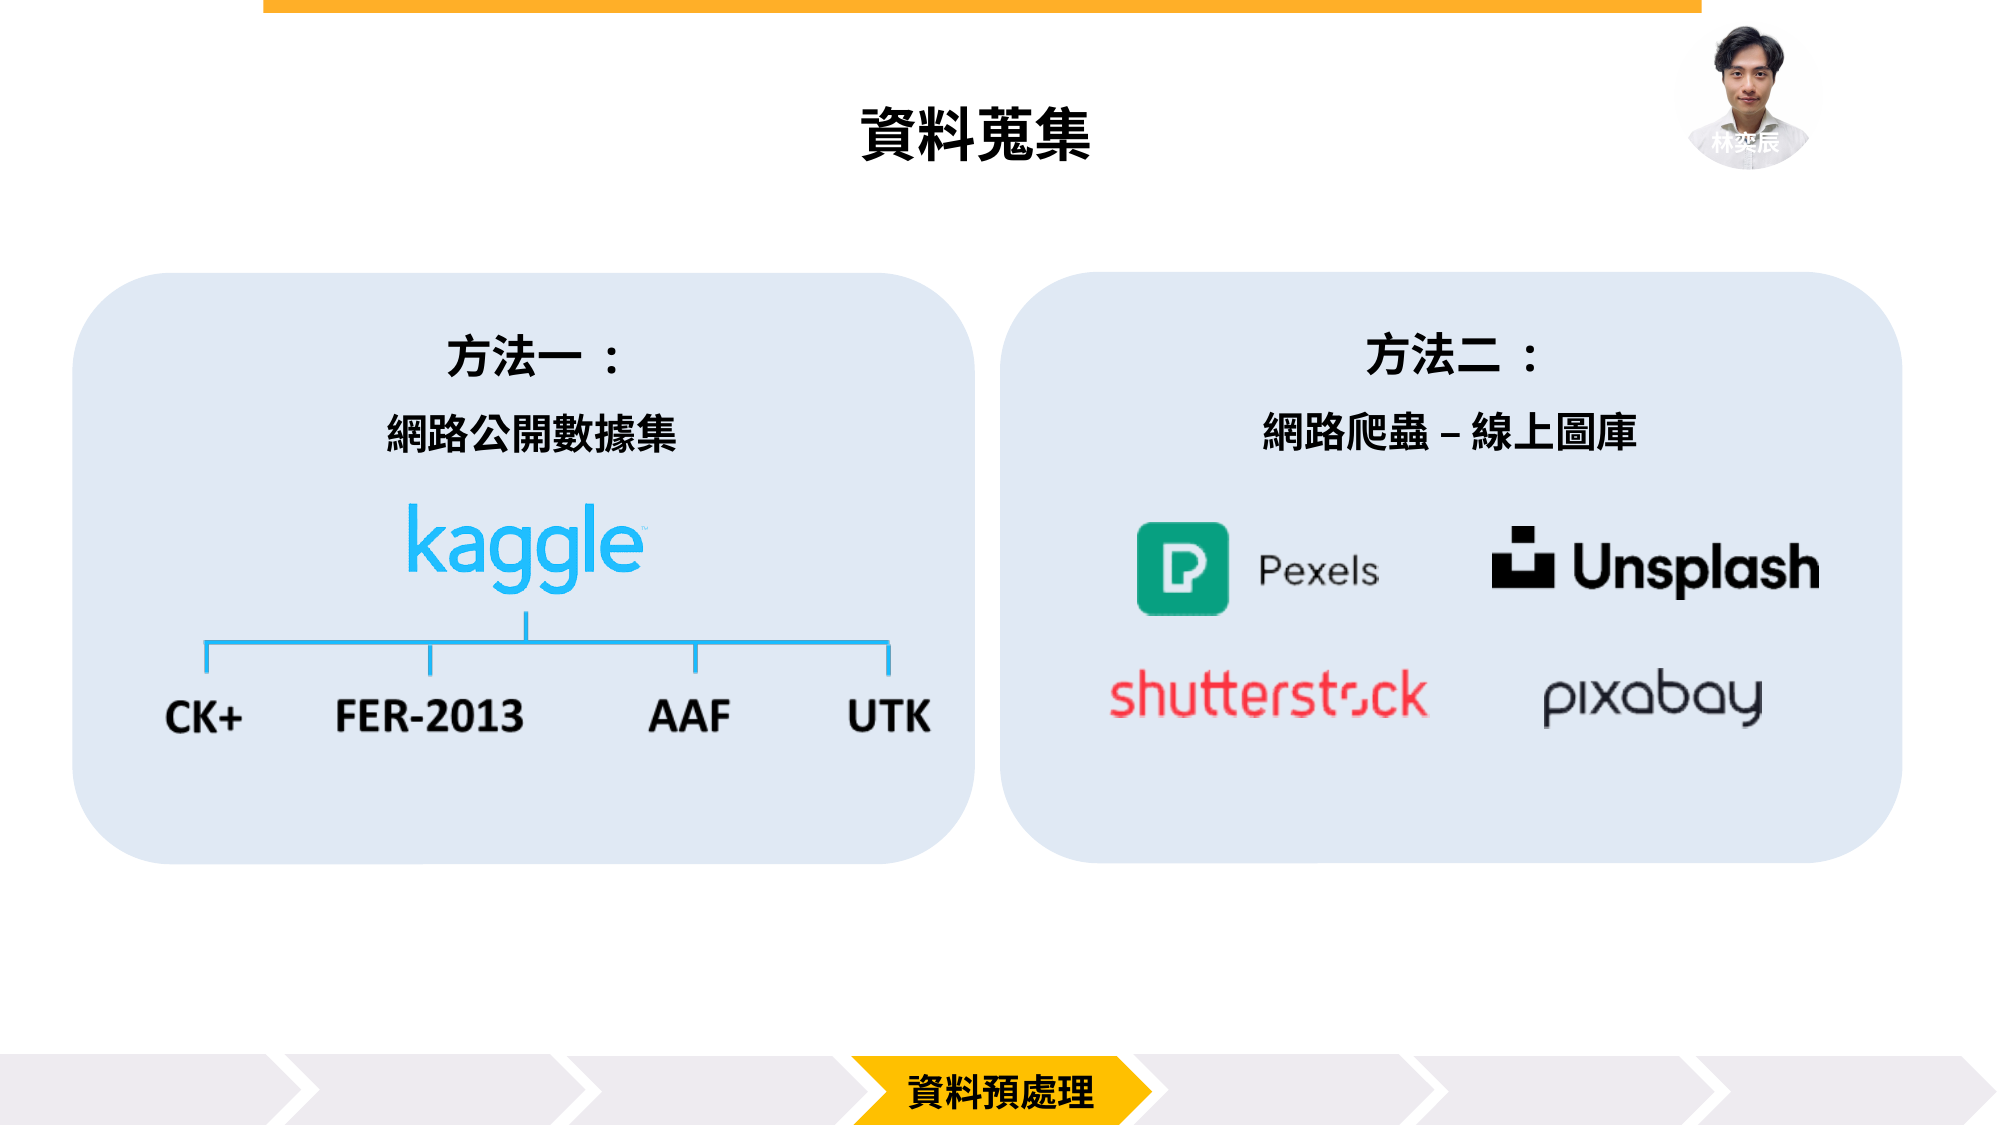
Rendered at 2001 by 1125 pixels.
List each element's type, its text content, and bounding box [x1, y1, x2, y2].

text_box [262, 0, 1703, 14]
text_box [72, 272, 975, 865]
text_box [1000, 271, 1903, 864]
picture [1674, 21, 1823, 170]
text_box 資料蒐集 [844, 55, 1121, 176]
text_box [0, 1054, 1997, 1125]
